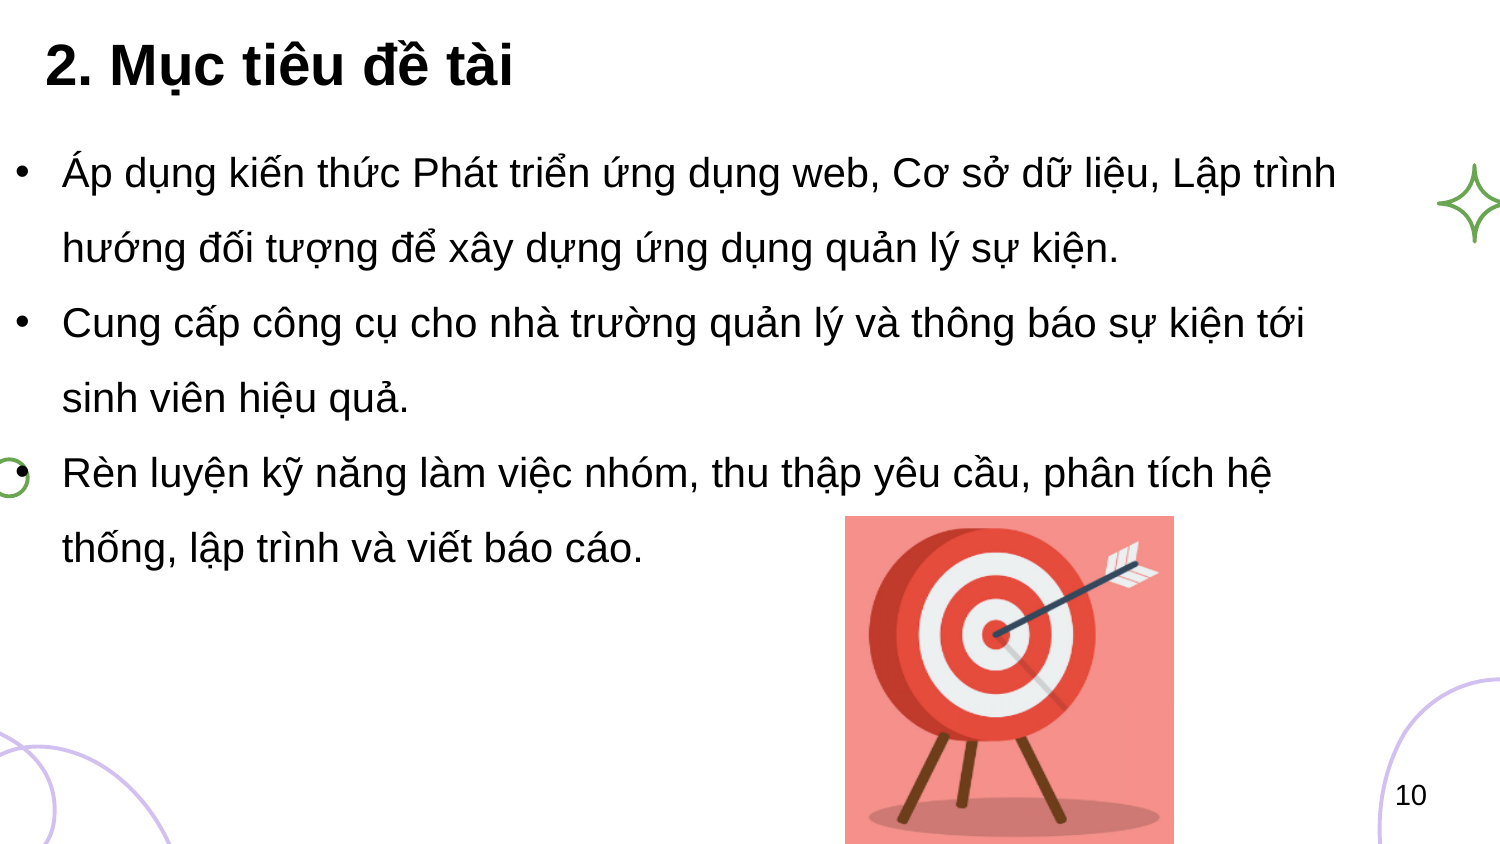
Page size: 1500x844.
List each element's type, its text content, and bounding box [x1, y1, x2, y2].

text_box 10 [1379, 768, 1450, 819]
text_box Áp dụng kiến thức Phát triển ứng dụng web, Cơ sở dữ liệu, Lập trình hướng đối tượng để xây dựng ứng dụng quản lý sự kiện. Cung cấp công cụ cho nhà trường quản lý và thông báo sự kiện tới sinh viên hiệu quả. Rèn luyện kỹ năng làm việc nhóm, thu thập yêu cầu, phân tích hệ thống, lập trình và viết báo cáo. [0, 106, 1396, 587]
text_box 2. Mục tiêu đề tài [29, 29, 700, 94]
picture [844, 515, 1175, 844]
